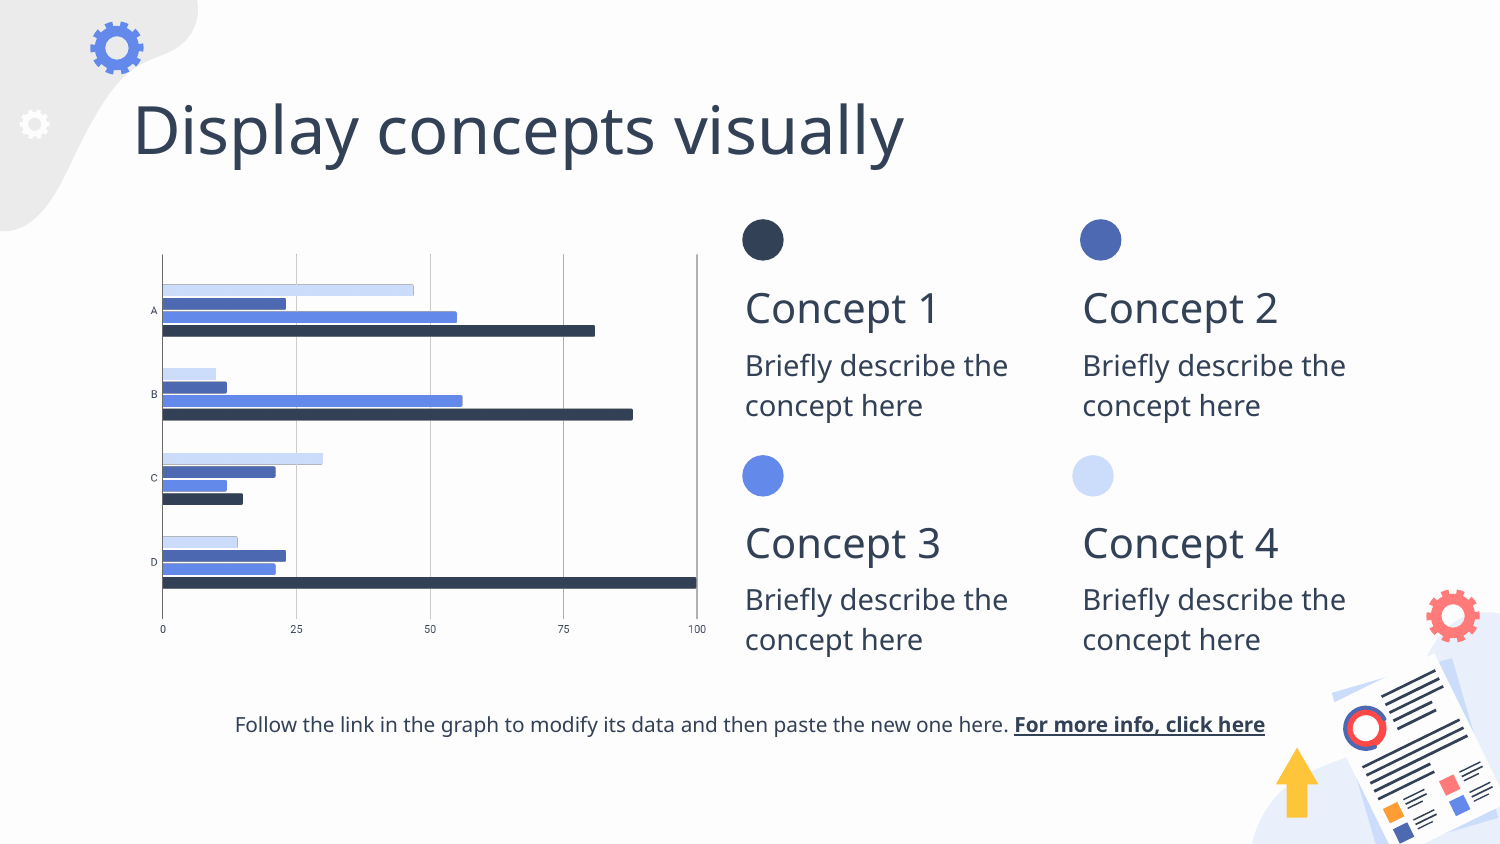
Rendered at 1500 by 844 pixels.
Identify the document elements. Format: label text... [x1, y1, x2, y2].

subtitle Briefly describe the concept here [1067, 561, 1370, 656]
subtitle Briefly describe the concept here [1067, 326, 1370, 421]
title Display concepts visually [116, 72, 1383, 167]
picture [117, 233, 718, 656]
text_box [742, 219, 784, 261]
text_box [1072, 455, 1114, 497]
subtitle Briefly describe the concept here [729, 326, 1032, 421]
text_box [742, 455, 784, 497]
title Concept 1 [729, 260, 1032, 326]
text_box Follow the link in the graph to modify its data and then paste the new one here. For more info, click here [161, 696, 1339, 748]
title Concept 3 [729, 494, 1032, 561]
text_box [1080, 219, 1122, 261]
title Concept 4 [1067, 494, 1370, 561]
title Concept 2 [1067, 260, 1370, 326]
subtitle Briefly describe the concept here [729, 561, 1032, 656]
